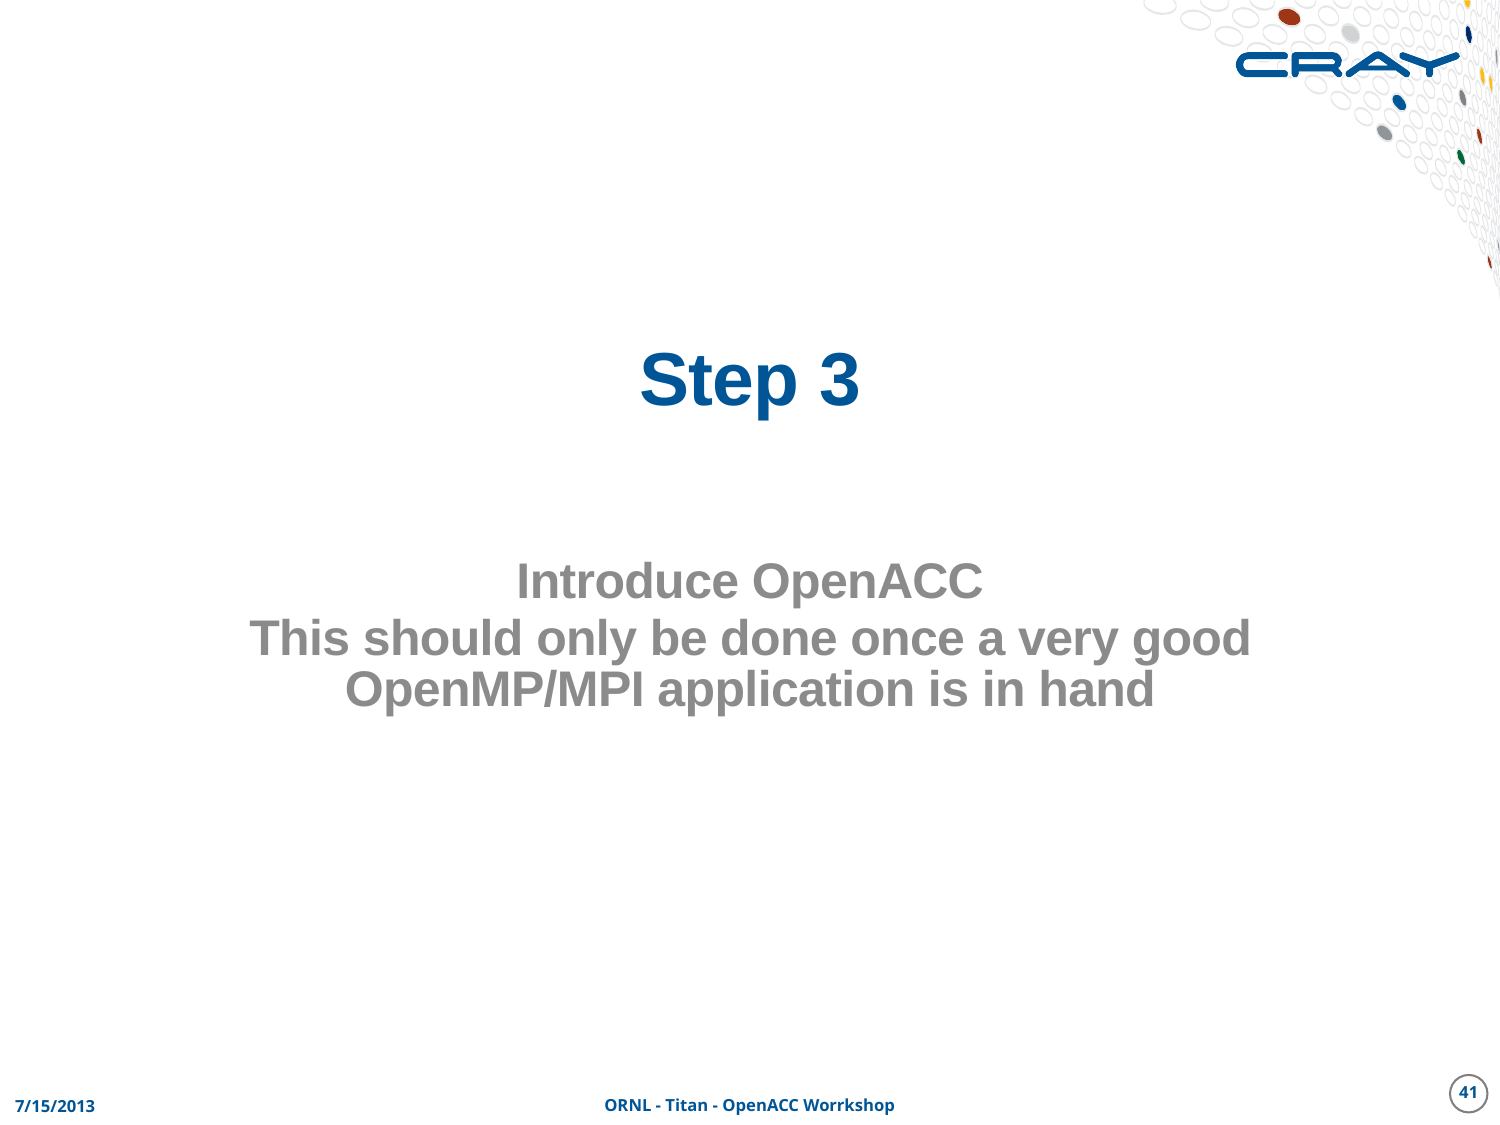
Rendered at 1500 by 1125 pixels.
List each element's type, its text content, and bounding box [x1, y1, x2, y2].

footer ORNL - Titan - OpenACC Worrkshop [512, 1087, 988, 1125]
title Step 3 [112, 261, 1388, 504]
subtitle Introduce OpenACC This should only be done once a very good OpenMP/MPI application is in hand [225, 549, 1275, 838]
slide_number 41 [1448, 1073, 1489, 1114]
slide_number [0, 1087, 350, 1125]
